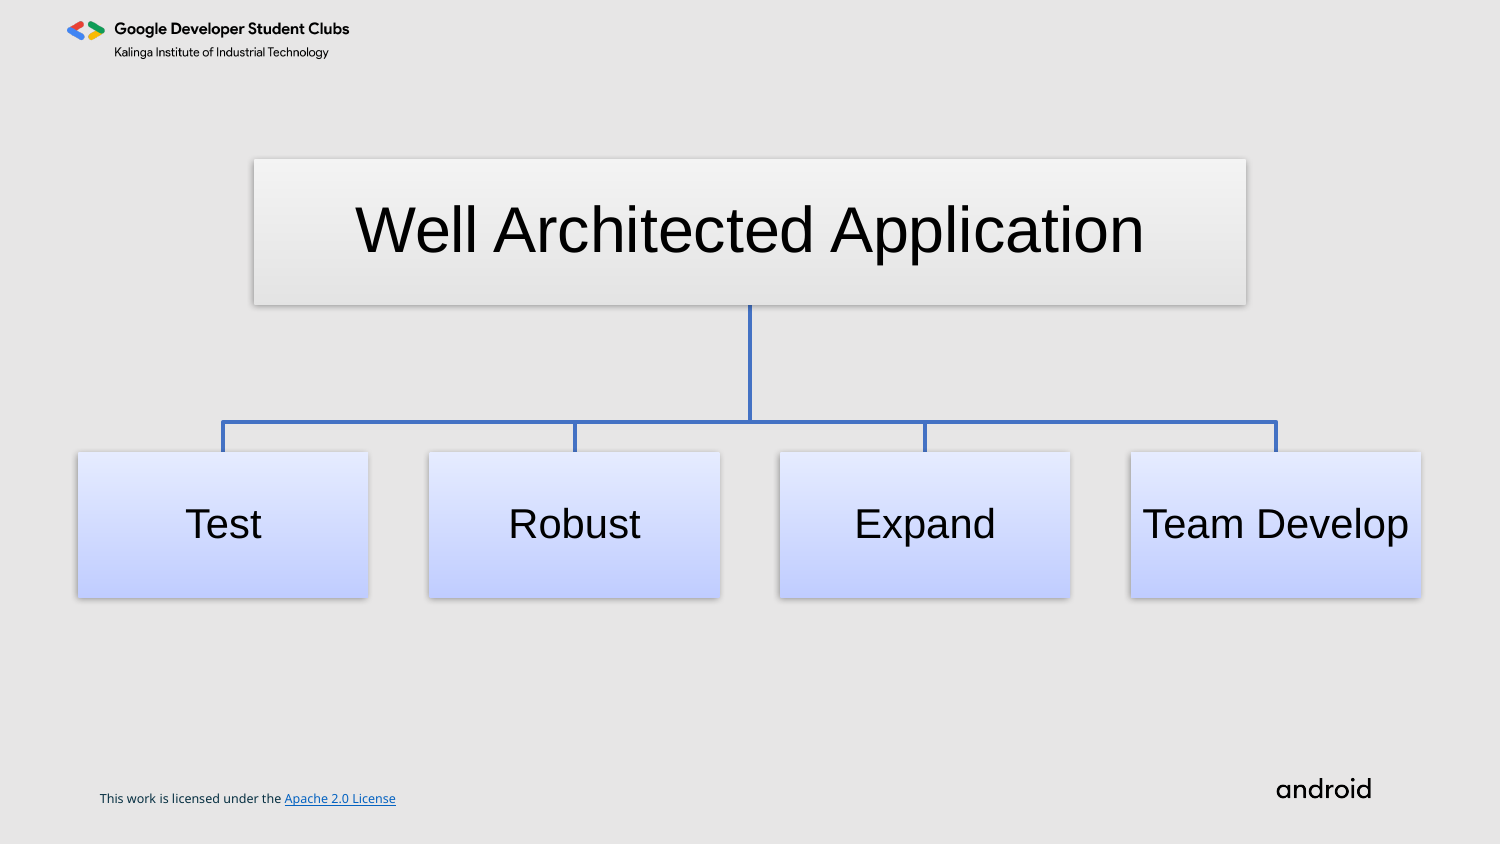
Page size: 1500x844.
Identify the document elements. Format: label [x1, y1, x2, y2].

picture [66, 19, 352, 70]
picture [1272, 782, 1376, 804]
text_box [78, 62, 1422, 782]
